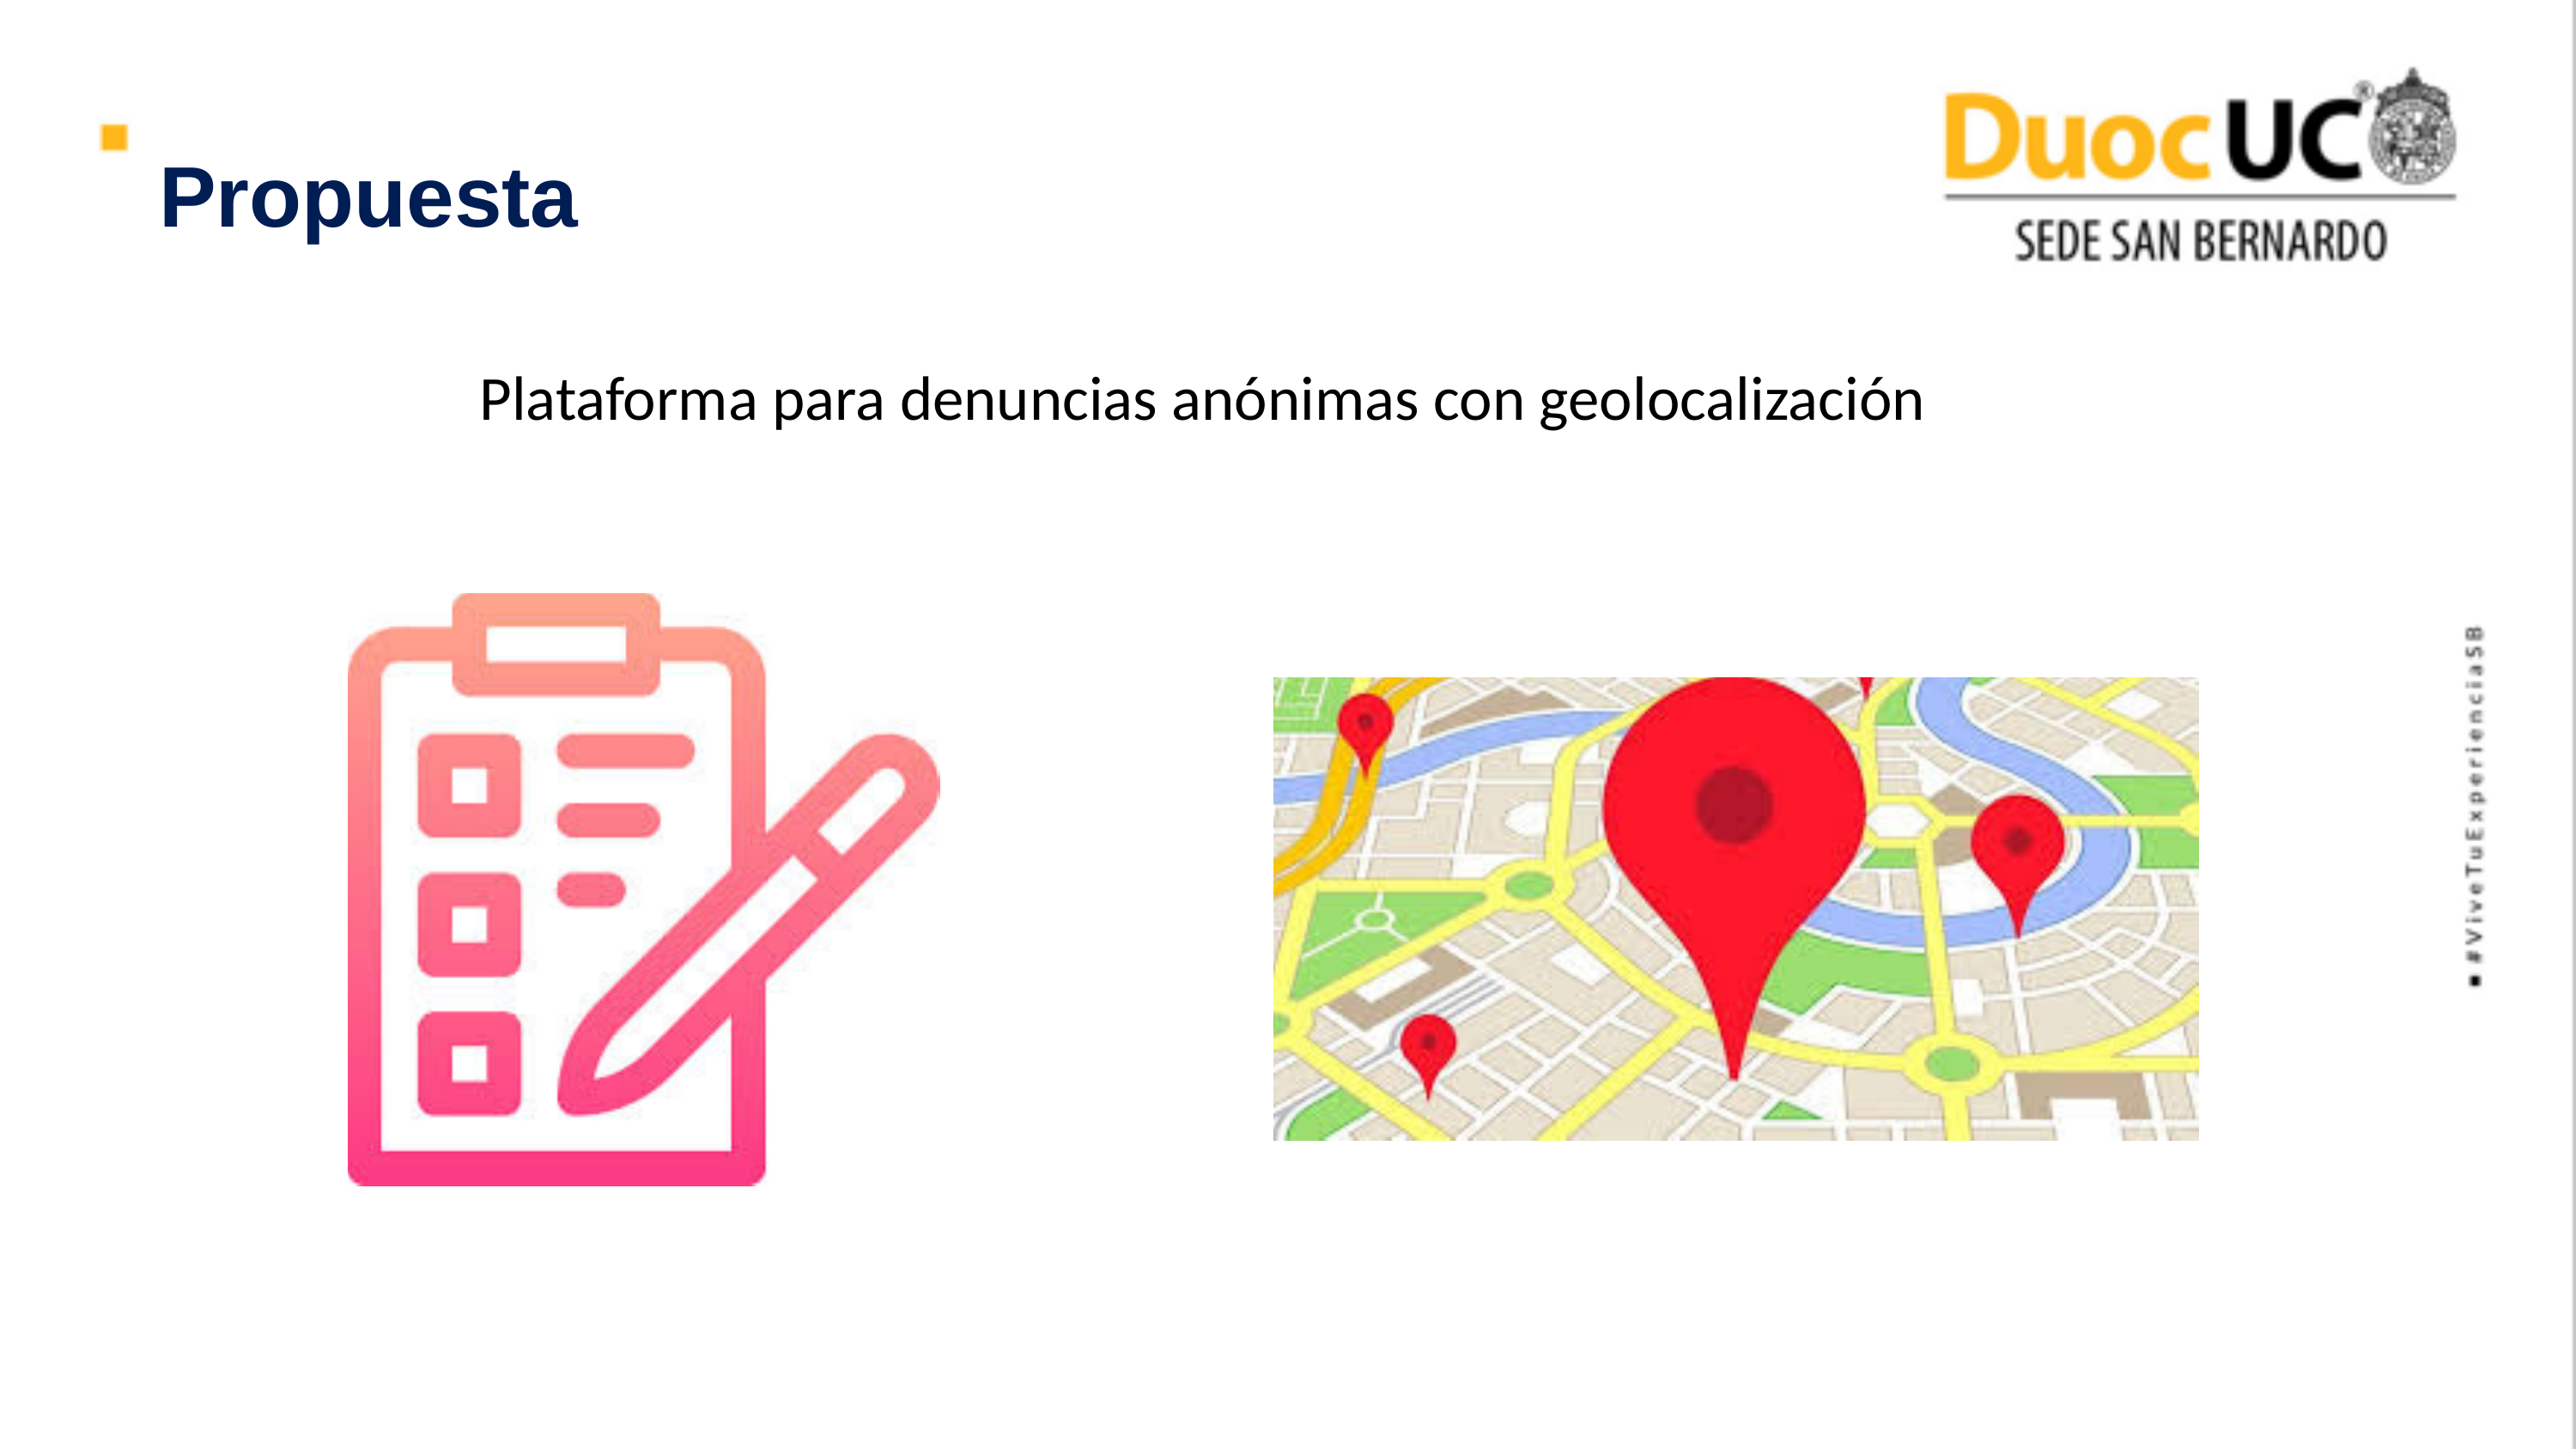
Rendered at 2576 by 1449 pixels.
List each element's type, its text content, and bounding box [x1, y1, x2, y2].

text_box Propuesta [159, 64, 1728, 245]
text_box Plataforma para denuncias anónimas con geolocalización [466, 344, 2110, 516]
picture [0, 0, 2576, 1449]
